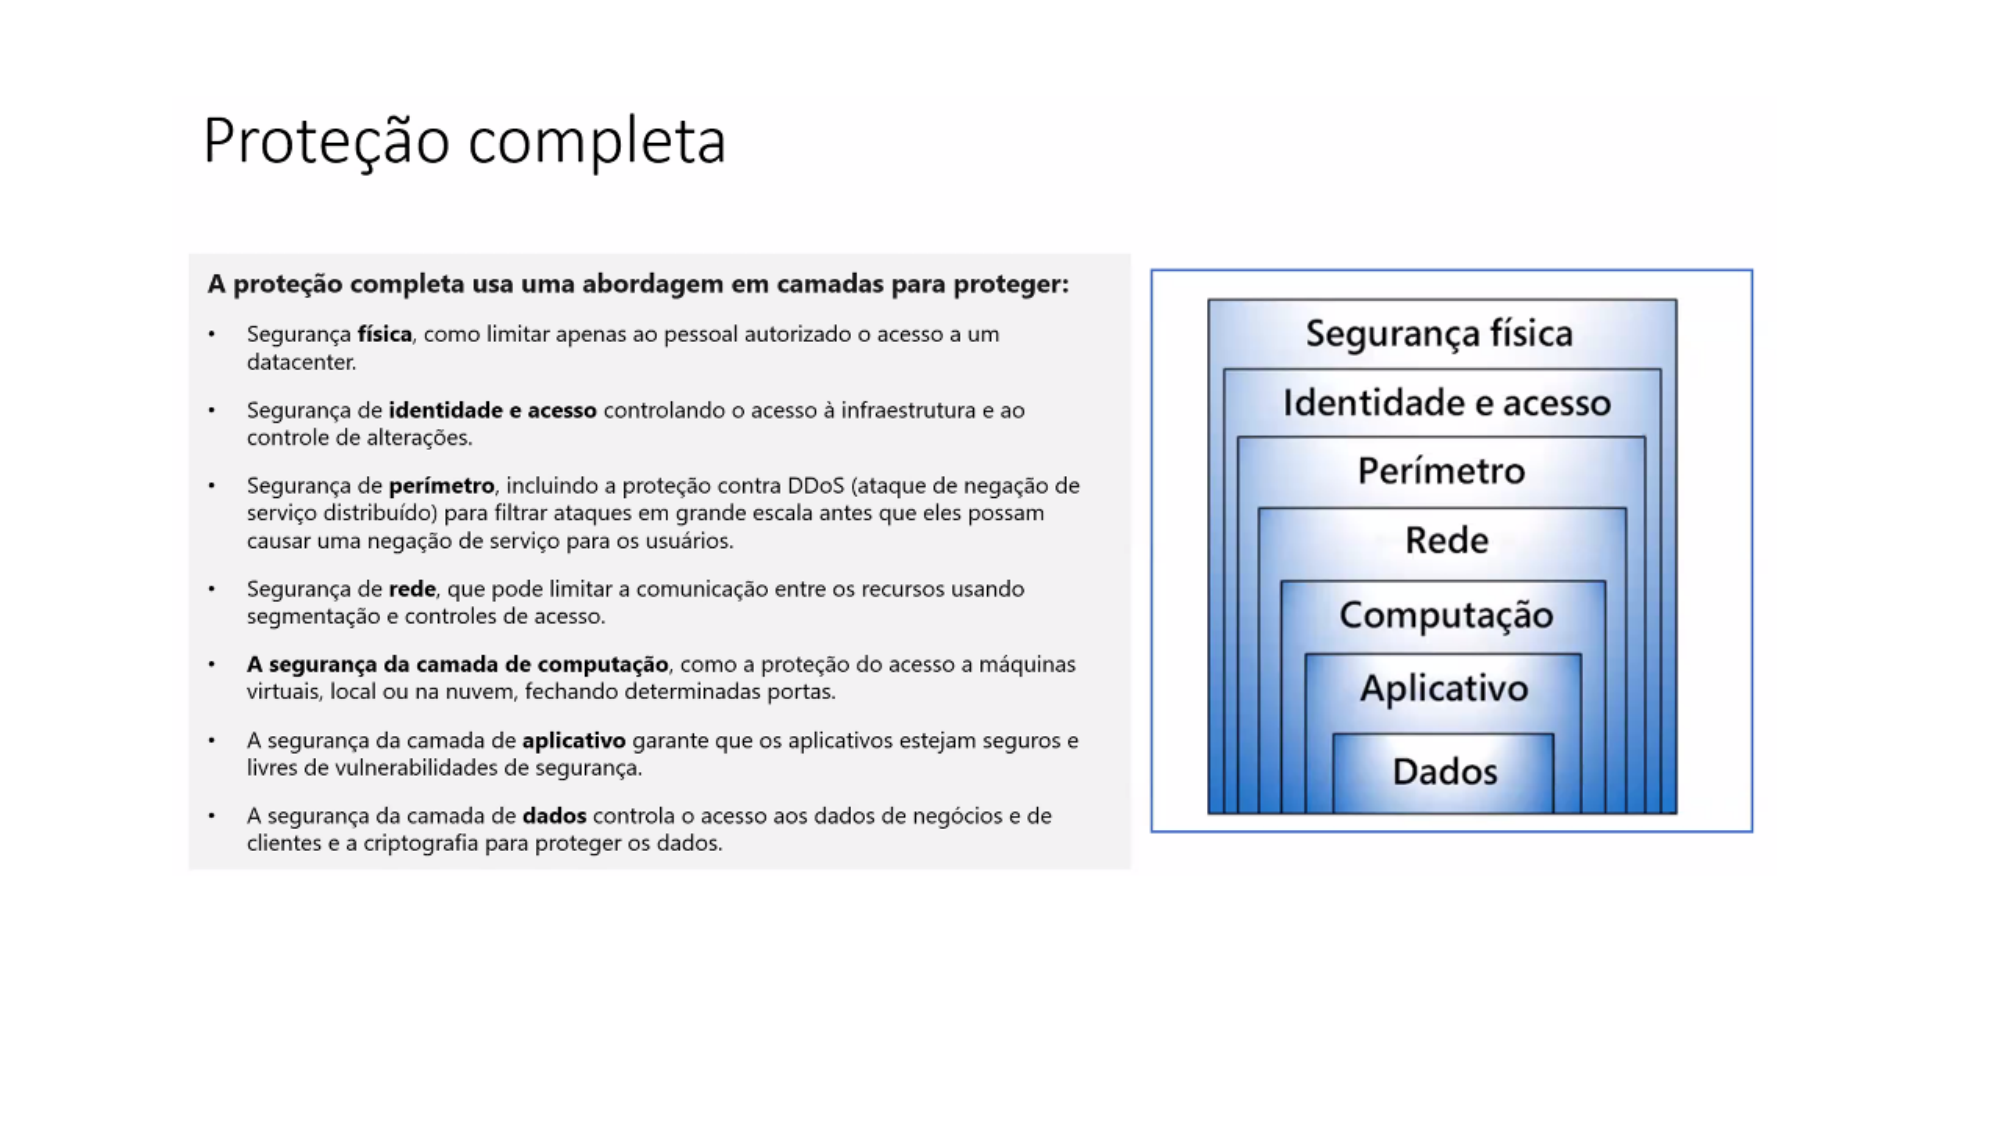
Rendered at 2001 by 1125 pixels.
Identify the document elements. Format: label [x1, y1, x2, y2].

picture [172, 96, 1777, 876]
